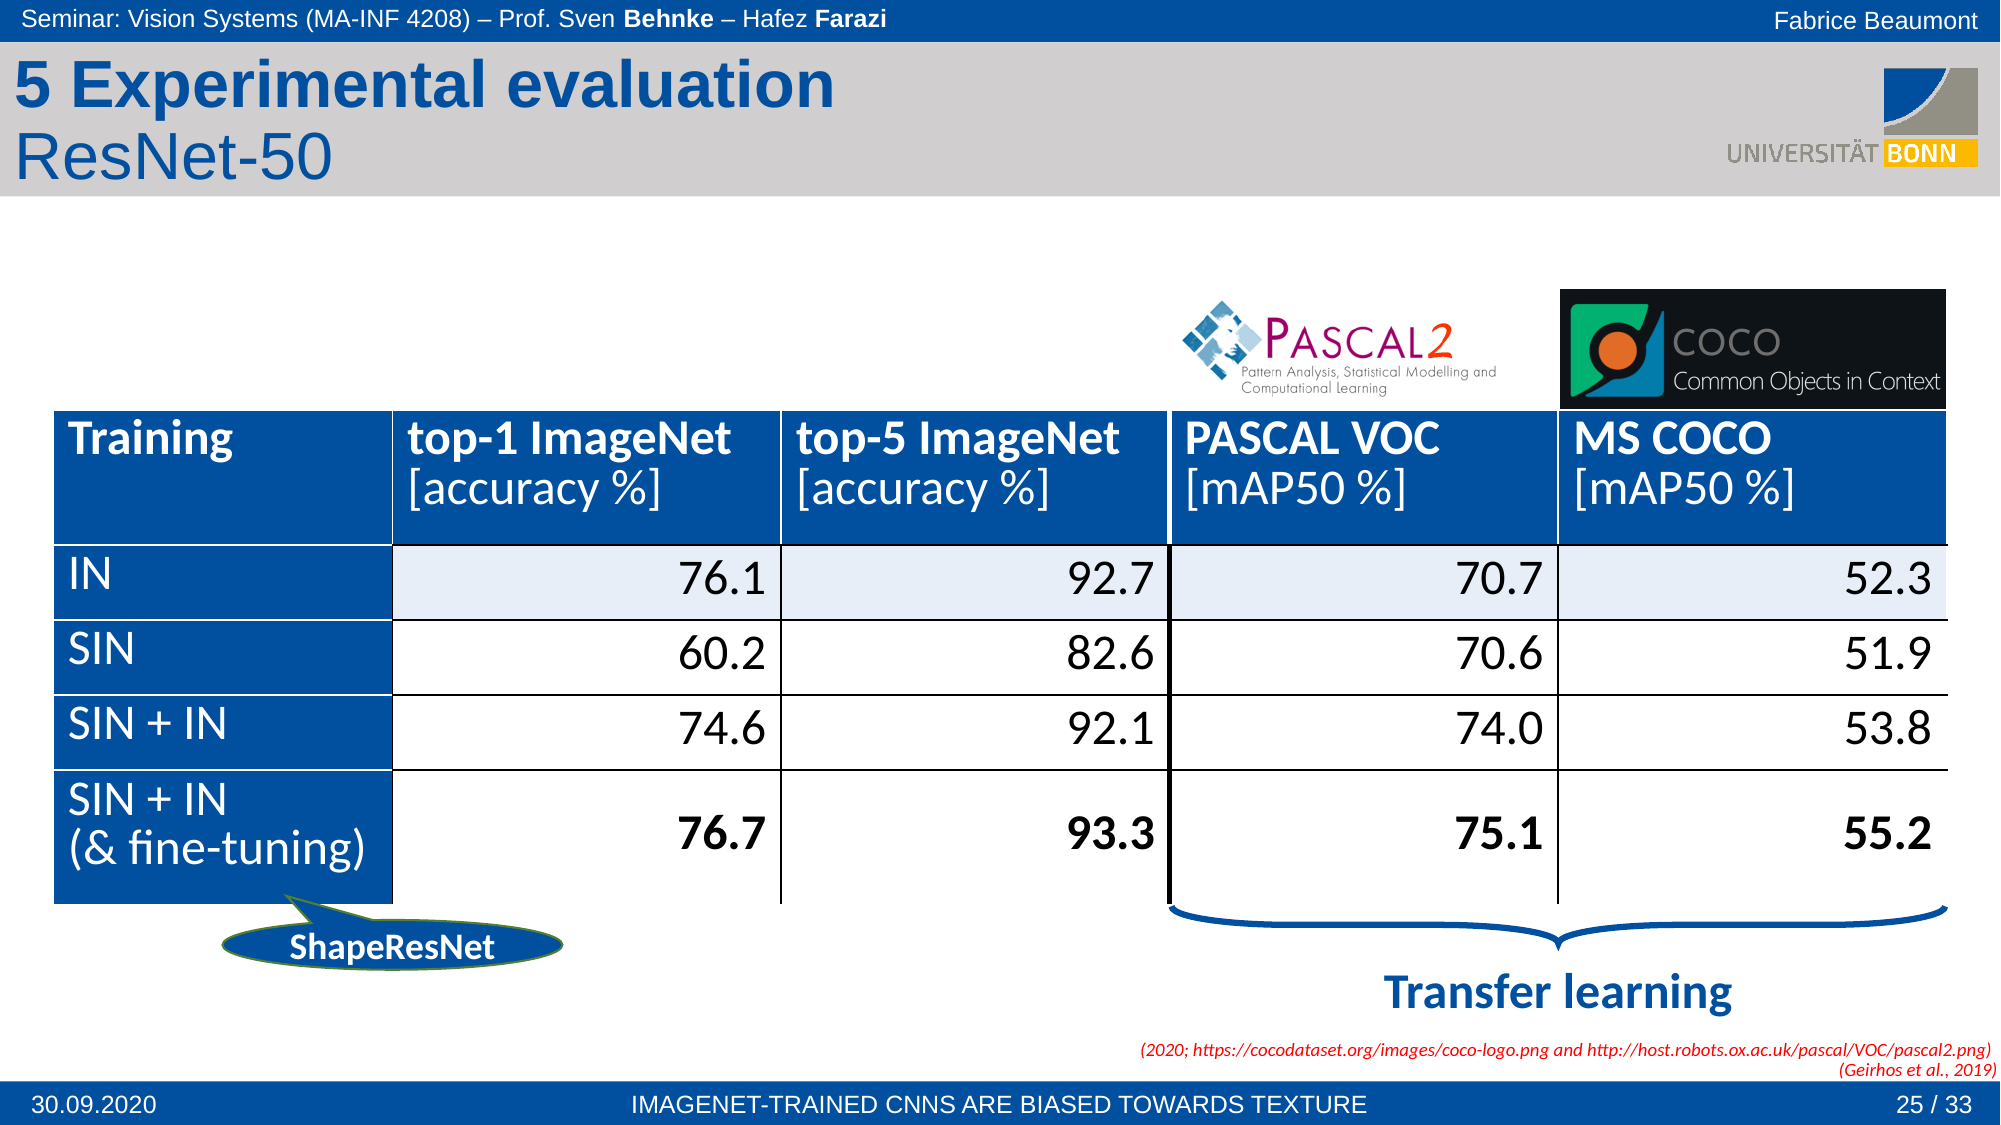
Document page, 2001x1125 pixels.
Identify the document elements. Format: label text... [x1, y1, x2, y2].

table_cell 70.7 [1172, 546, 1557, 619]
text_box [1171, 906, 1946, 945]
table_cell 52.3 [1559, 546, 1946, 619]
table_cell 76.1 [393, 546, 780, 619]
text_box ShapeResNet [221, 894, 564, 971]
table_cell 74.0 [1172, 696, 1557, 769]
table_cell 76.7 [393, 771, 780, 904]
table_cell 55.2 [1559, 771, 1946, 904]
picture [1724, 44, 1978, 187]
table_header PASCAL VOC [mAP50 %] [1172, 411, 1557, 544]
table_cell IN [54, 546, 392, 619]
table_cell 93.3 [782, 771, 1167, 904]
table_header MS COCO [mAP50 %] [1559, 411, 1946, 544]
table_cell 82.6 [782, 621, 1167, 694]
text_box (Geirhos et al., 2019) [1838, 1057, 2000, 1080]
table_cell 74.6 [393, 696, 780, 769]
text_box 25 / 33 [1850, 1081, 1988, 1125]
table_cell SIN + IN [54, 696, 392, 769]
text_box (2020; https://cocodataset.org/images/coco-logo.png and http://host.robots.ox.ac.uk/pascal/VOC/pascal2.png) [1131, 1037, 1996, 1061]
picture [1171, 289, 1511, 410]
table_cell 92.1 [782, 696, 1167, 769]
table_header top-1 ImageNet [accuracy %] [393, 411, 780, 544]
table_cell 53.8 [1559, 696, 1946, 769]
table_cell 75.1 [1172, 771, 1557, 904]
picture [1560, 289, 1946, 409]
table_cell 51.9 [1559, 621, 1946, 694]
table_header top-5 ImageNet [accuracy %] [782, 411, 1167, 544]
table_header Training [54, 411, 392, 544]
table_cell 92.7 [782, 546, 1167, 619]
table_cell 60.2 [393, 621, 780, 694]
list 5 Experimental evaluation ResNet-50 [0, 42, 1725, 122]
table_cell 70.6 [1172, 621, 1557, 694]
text_box Transfer learning [1368, 951, 1748, 1026]
table_cell SIN [54, 621, 392, 694]
table_cell SIN + IN (& fine-tuning) [54, 771, 392, 904]
